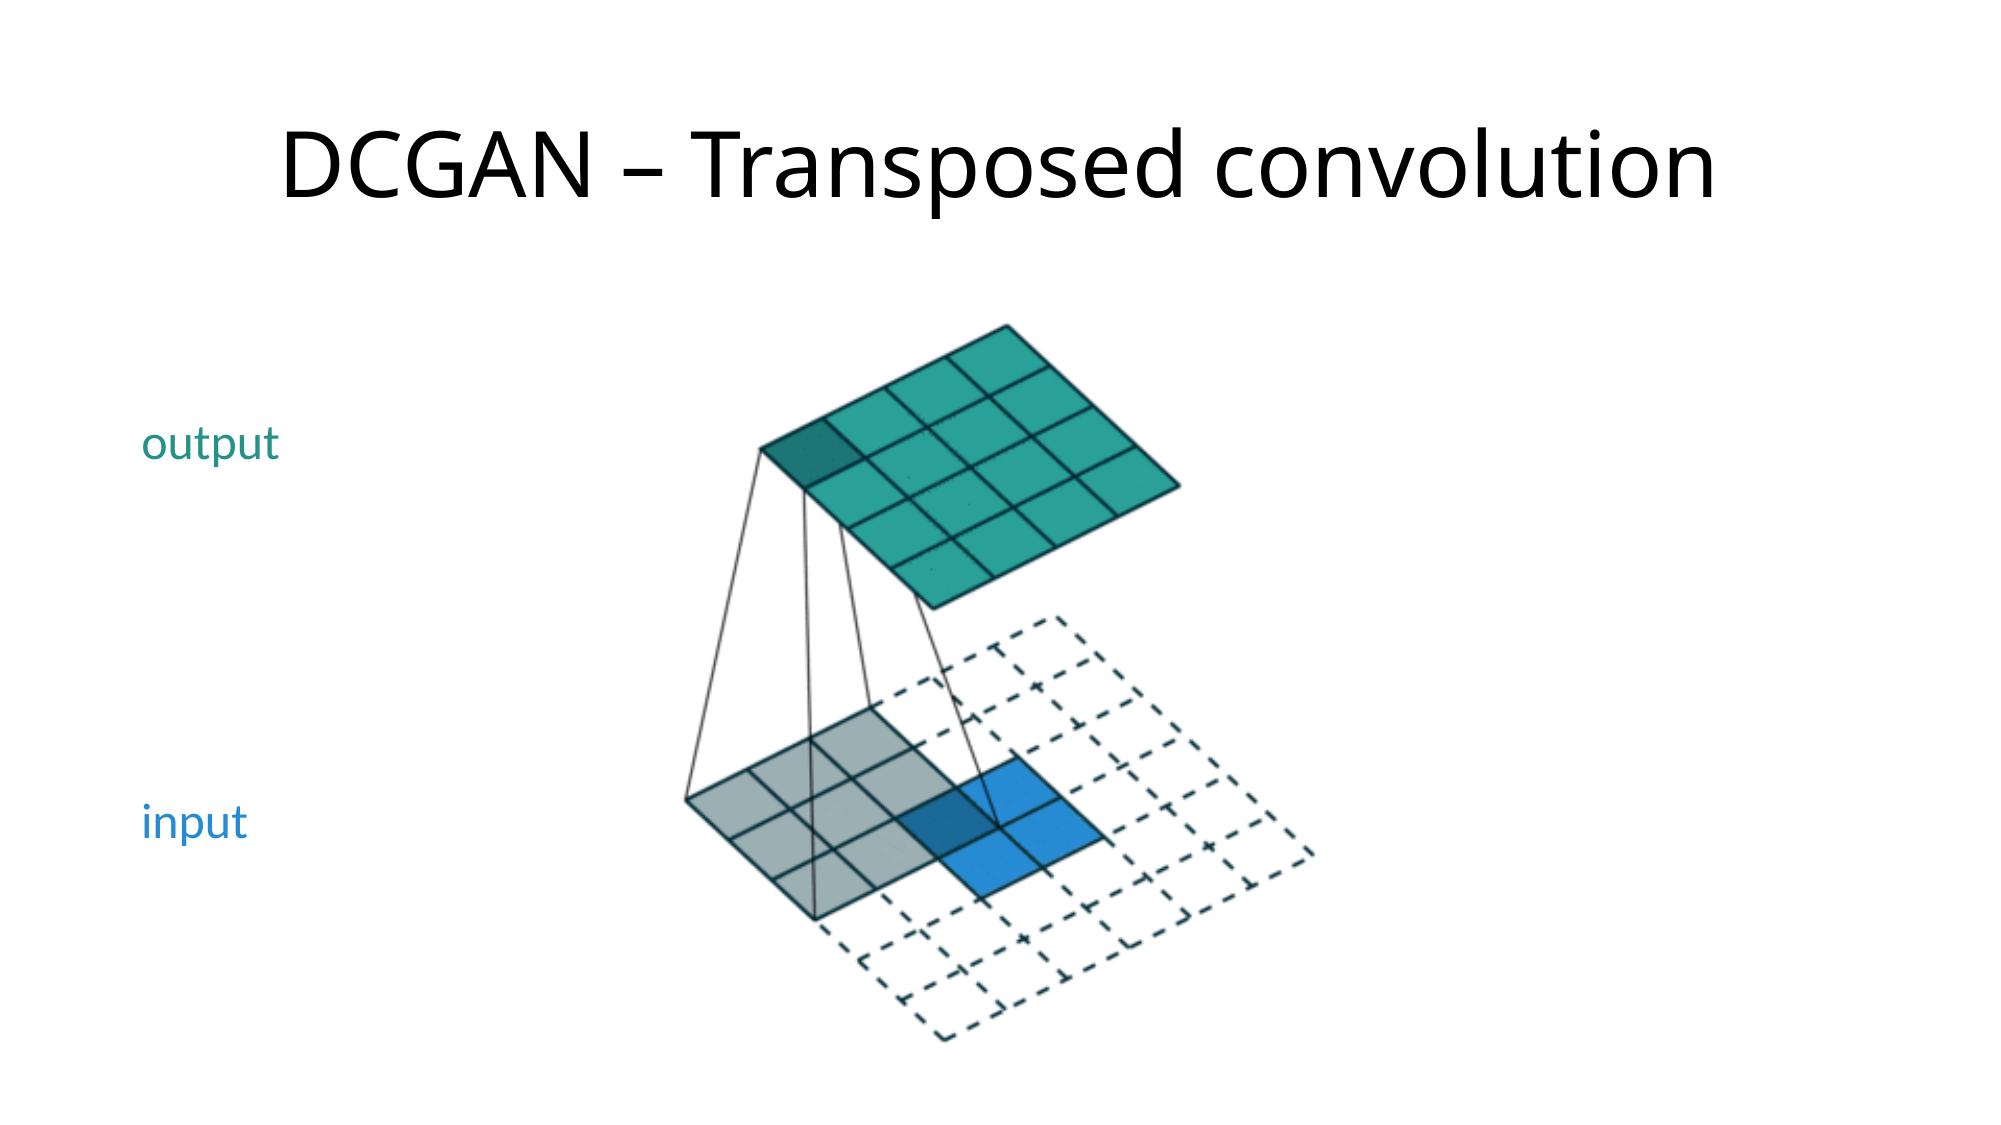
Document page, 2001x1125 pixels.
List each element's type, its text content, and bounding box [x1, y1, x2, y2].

text_box DCGAN – Transposed convolution [137, 110, 1863, 328]
picture [641, 281, 1359, 1086]
text_box output [126, 402, 295, 477]
text_box input [126, 780, 264, 856]
